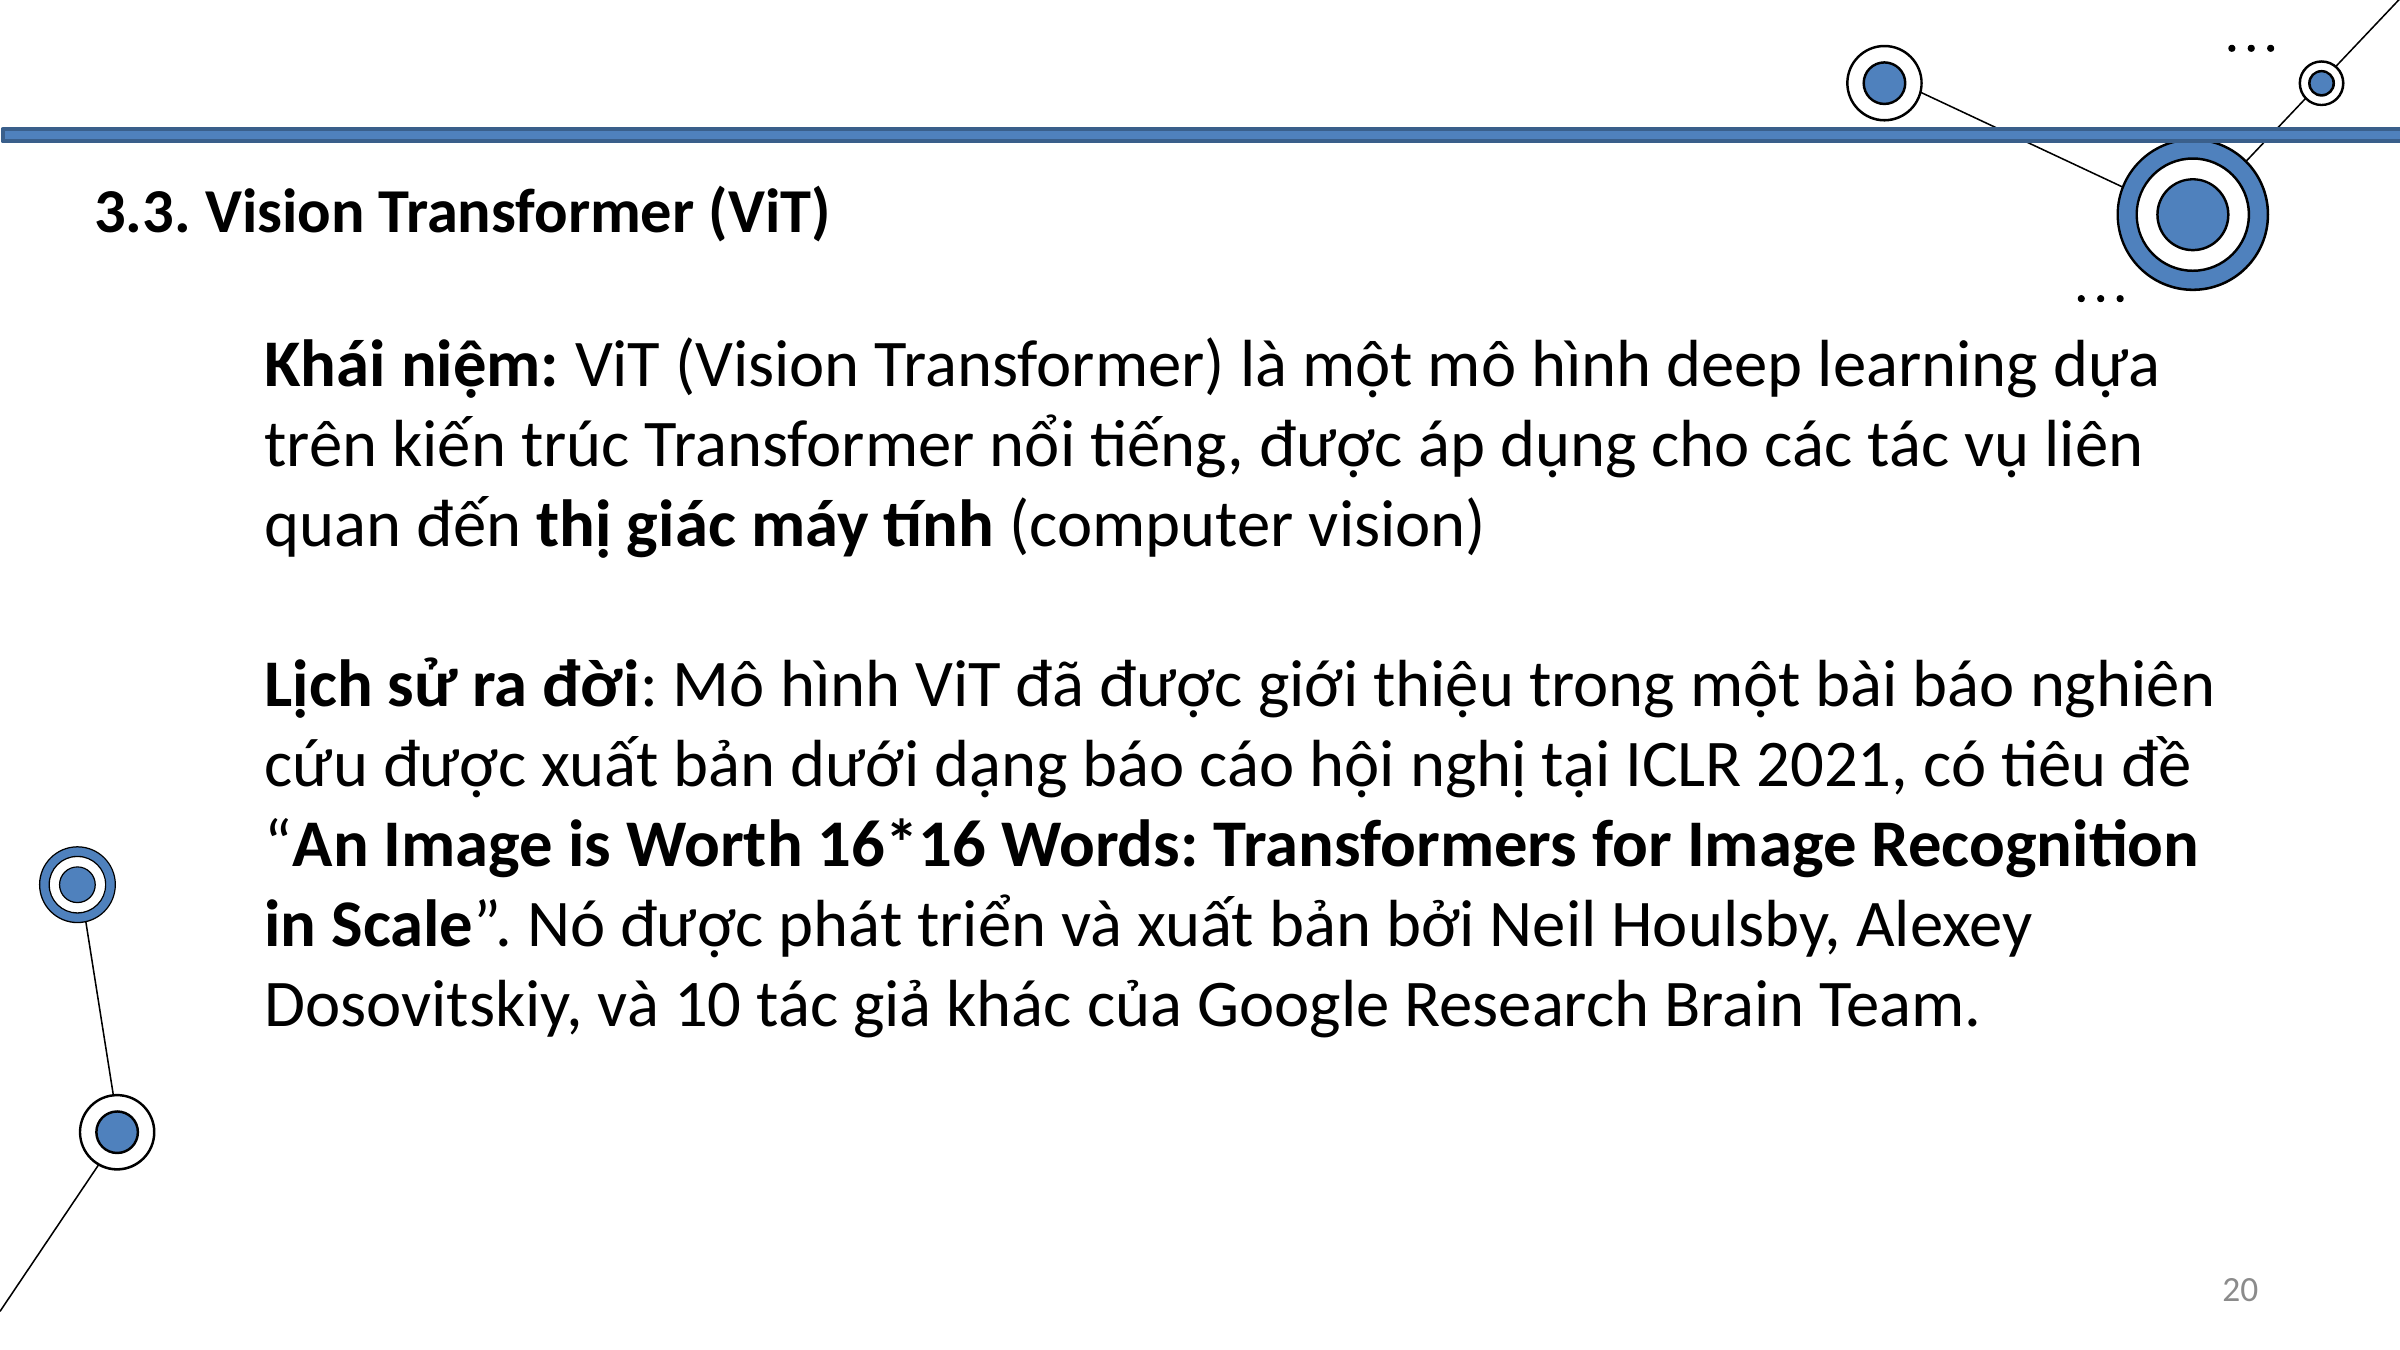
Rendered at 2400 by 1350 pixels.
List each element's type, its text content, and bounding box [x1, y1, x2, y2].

text_box 3.3. Vision Transformer (ViT) [79, 162, 847, 253]
slide_number 20 [1719, 1251, 2280, 1324]
text_box Khái niệm: ViT (Vision Transformer) là một mô hình deep learning dựa trên kiến trúc Transformer nổi tiếng, được áp dụng cho các tác vụ liên quan đến thị giác máy tính (computer vision) Lịch sử ra đời: Mô hình ViT đã được giới thiệu trong một bài báo nghiên cứu được xuất bản dưới dạng báo cáo hội nghị tại ICLR 2021, có tiêu đề “An Image is Worth 16*16 Words: Transformers for Image Recognition in Scale”. Nó được phát triển và xuất bản bởi Neil Houlsby, Alexey Dosovitskiy, và 10 tác giả khác của Google Research Brain Team. [249, 312, 2275, 1047]
text_box [1, 127, 2400, 143]
